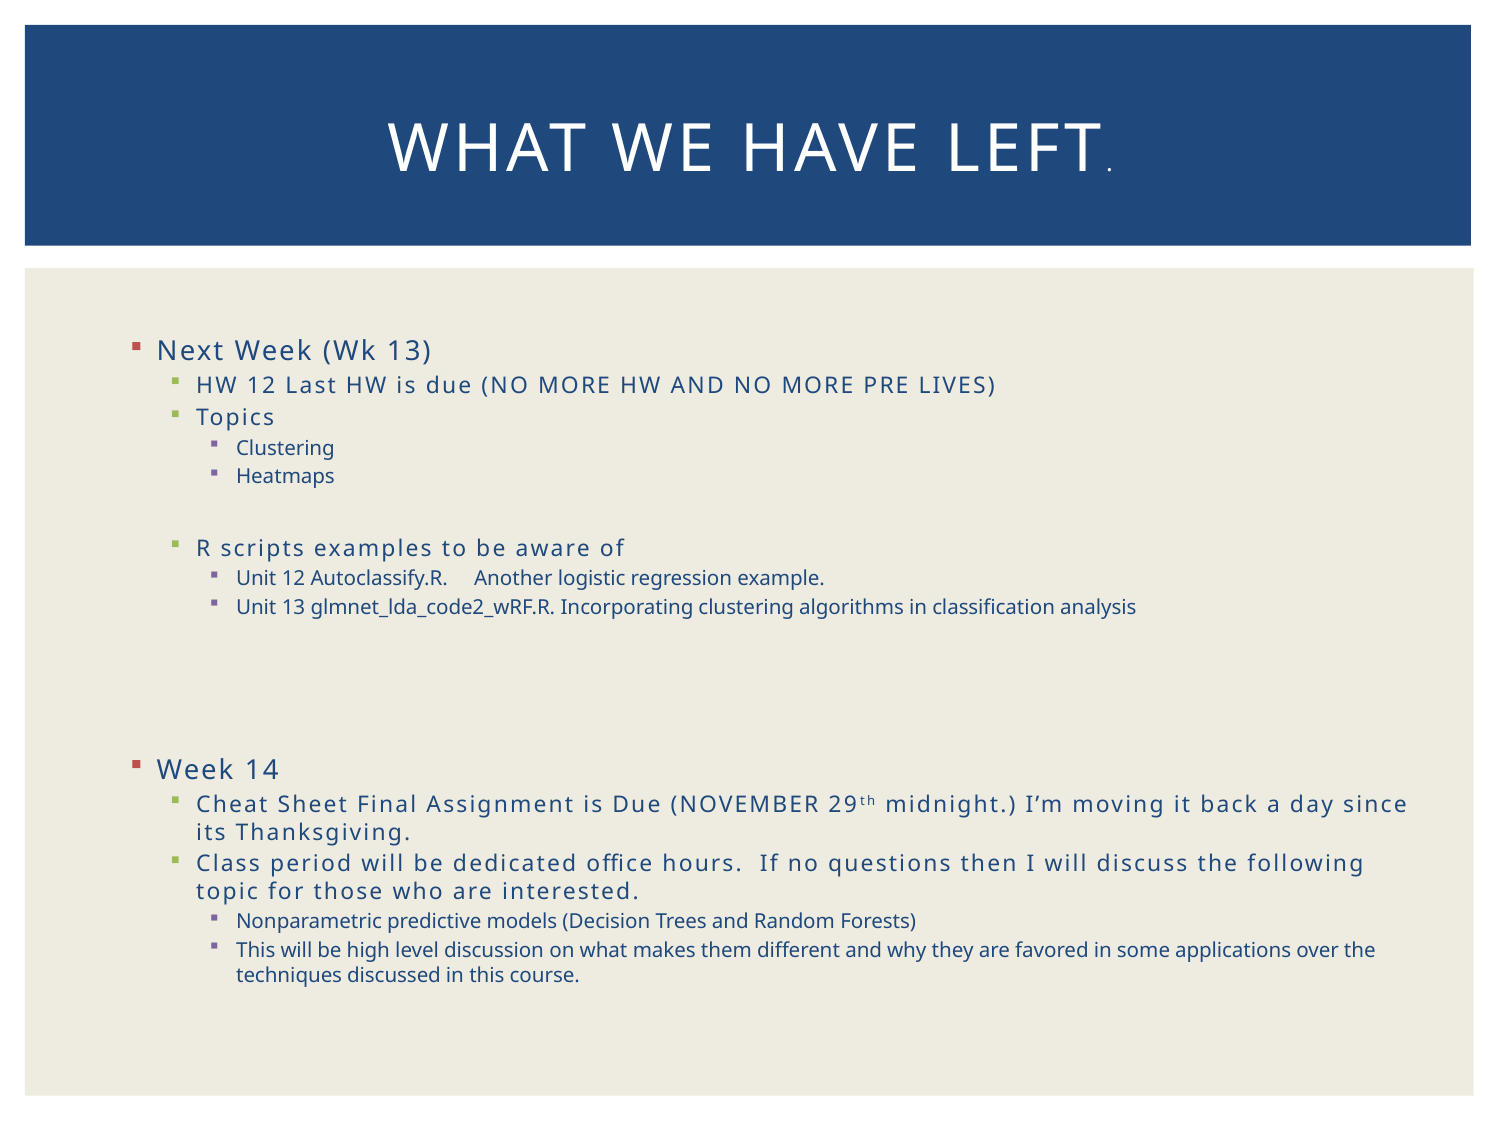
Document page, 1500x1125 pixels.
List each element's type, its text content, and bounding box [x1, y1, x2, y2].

title What we have left. [62, 58, 1438, 232]
list Next Week (Wk 13) HW 12 Last HW is due (NO MORE HW AND NO MORE PRE LIVES) Topics Clustering Heatmaps R scripts examples to be aware of Unit 12 Autoclassify.R. Another logistic regression example. Unit 13 glmnet_lda_code2_wRF.R. Incorporating clustering algorithms in classification analysis Week 14 Cheat Sheet Final Assignment is Due (NOVEMBER 29th midnight.) I’m moving it back a day since its Thanksgiving. Class period will be dedicated office hours. If no questions then I will discuss the following topic for those who are interested. Nonparametric predictive models (Decision Trees and Random Forests) This will be high level discussion on what makes them different and why they are favored in some applications over the techniques discussed in this course. [62, 282, 1425, 1005]
